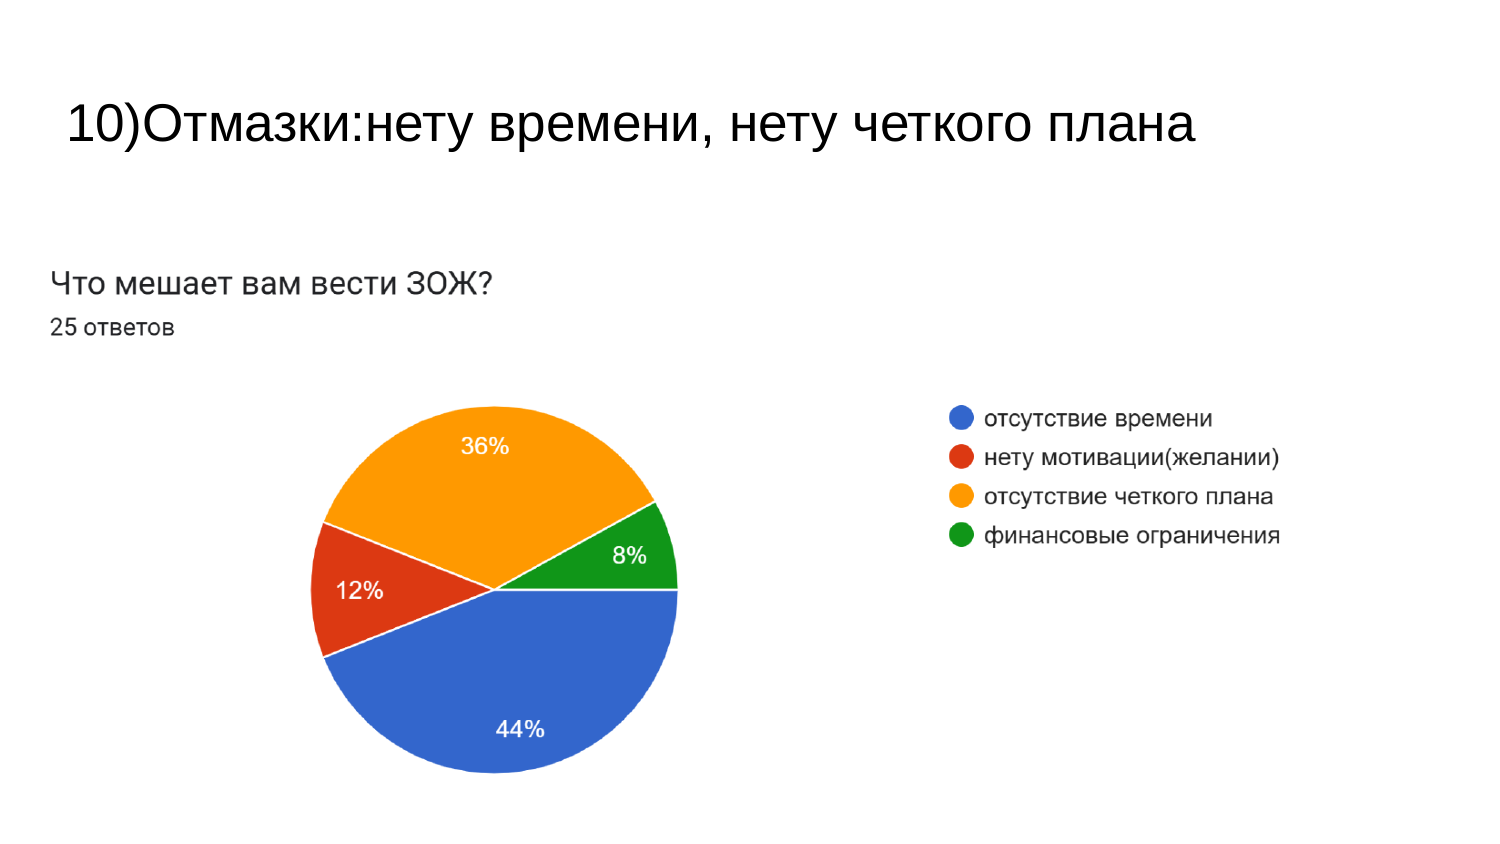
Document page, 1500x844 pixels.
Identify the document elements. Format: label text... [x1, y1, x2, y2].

title 10)Отмазки:нету времени, нету четкого плана [51, 72, 1449, 167]
picture [0, 212, 1500, 844]
